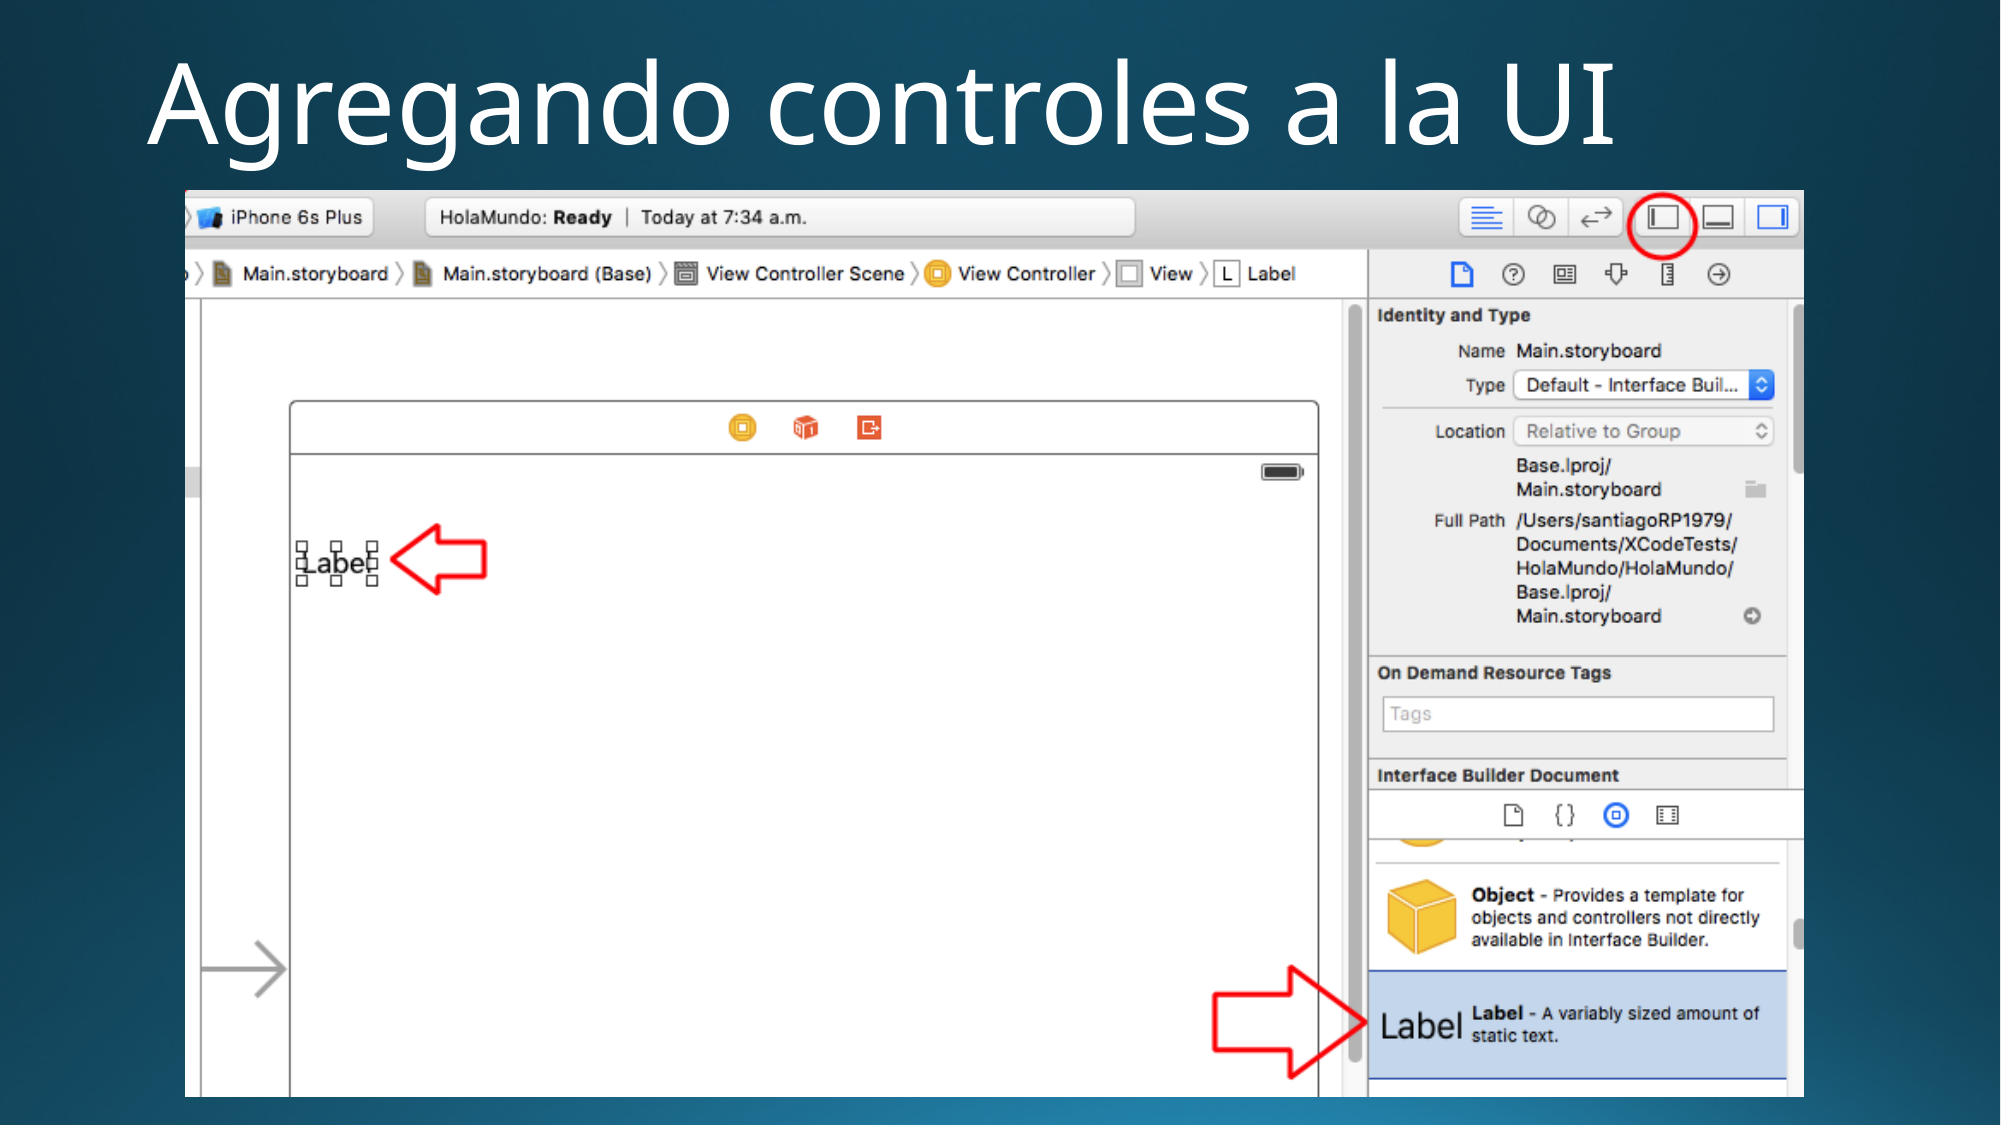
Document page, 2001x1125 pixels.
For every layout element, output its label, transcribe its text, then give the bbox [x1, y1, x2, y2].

title Agregando controles a la UI [132, 0, 1858, 218]
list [185, 190, 1804, 1097]
picture [0, 0, 2001, 1125]
